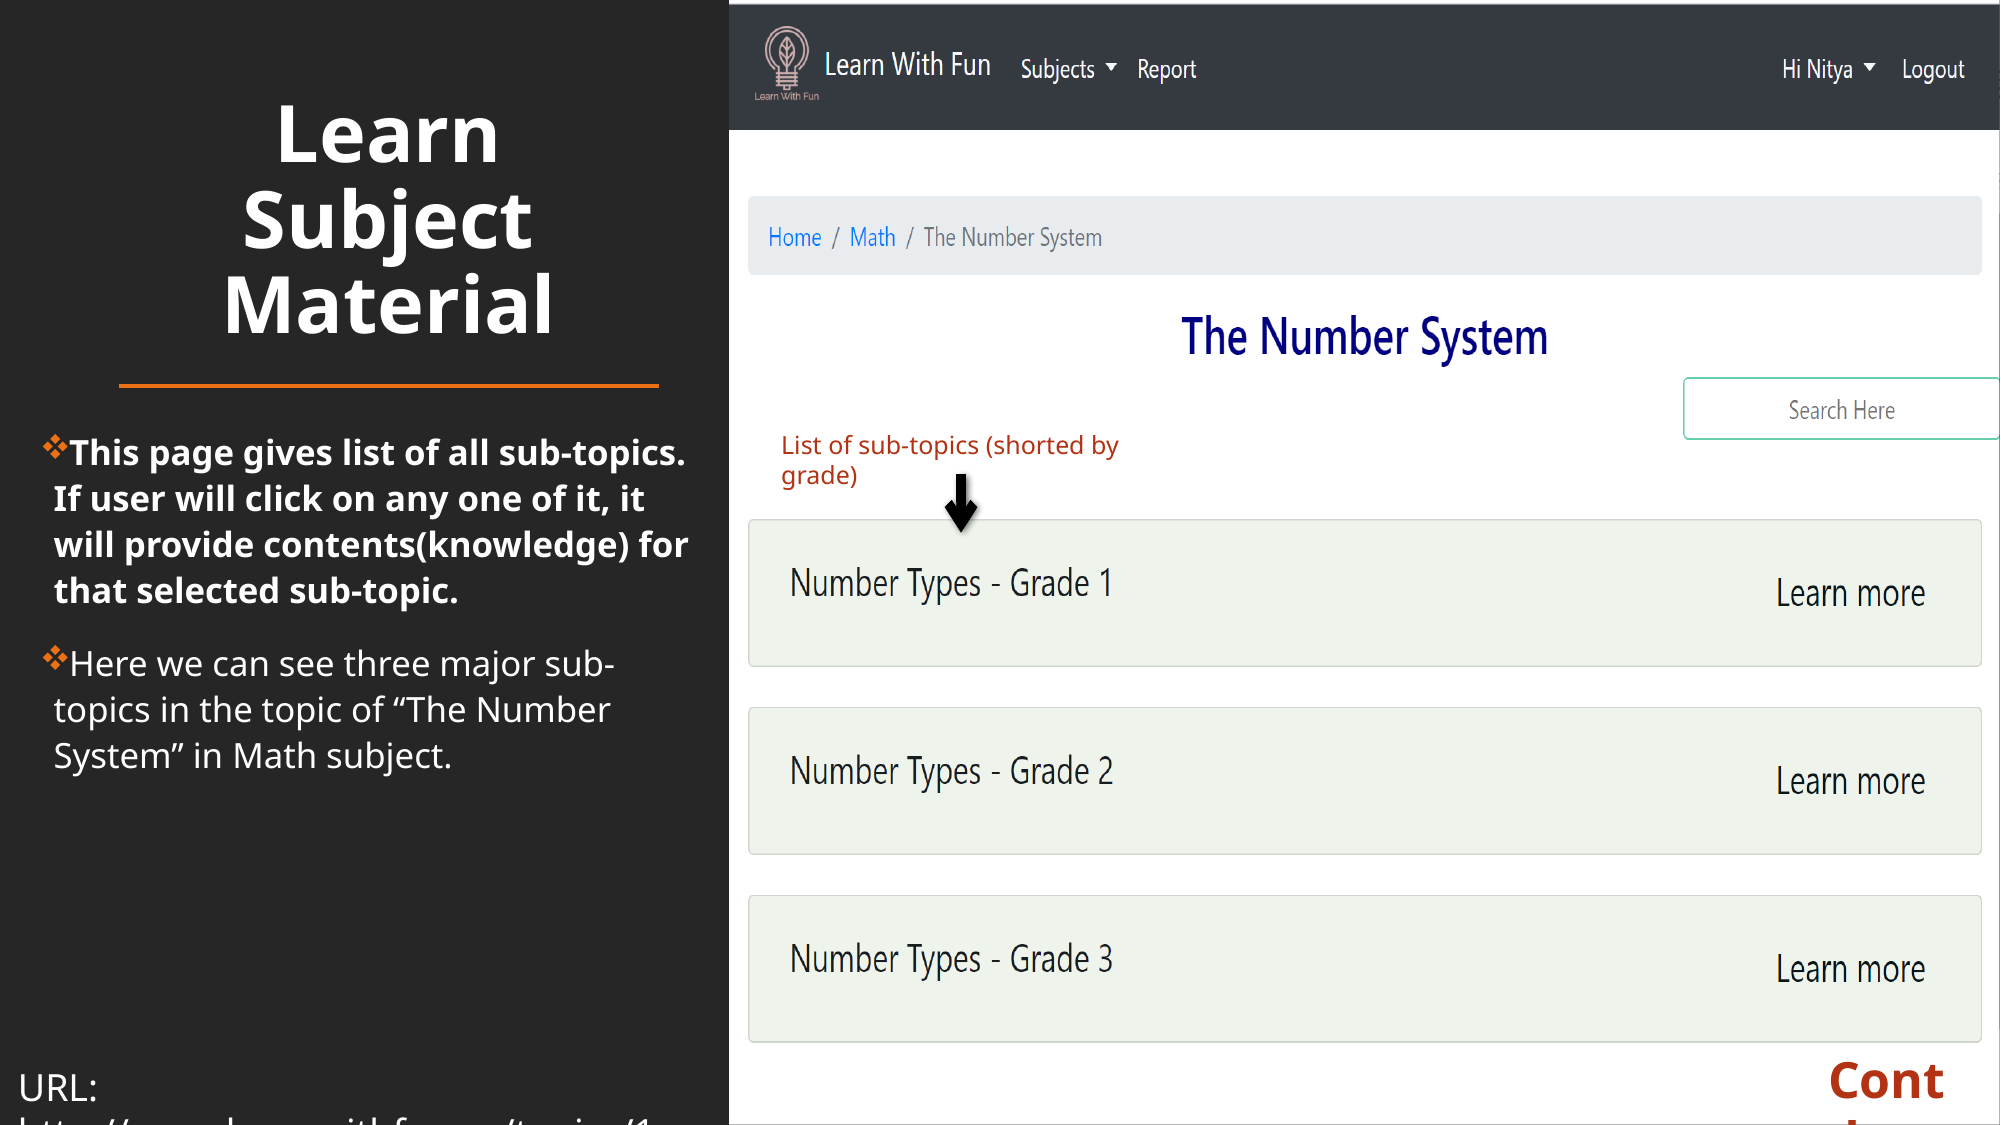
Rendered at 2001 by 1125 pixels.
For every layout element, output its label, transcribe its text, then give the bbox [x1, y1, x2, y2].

title Learn Subject Material [105, 84, 672, 359]
text_box [0, 0, 729, 1125]
picture [729, 0, 2000, 1125]
text_box URL: http://www.learnwithfun.ca/topics/1 [3, 1056, 727, 1125]
list This page gives list of all sub-topics. If user will click on any one of it, it will provide contents(knowledge) for that selected sub-topic. Here we can see three major sub-topics in the topic of “The Number System” in Math subject. [39, 419, 690, 827]
